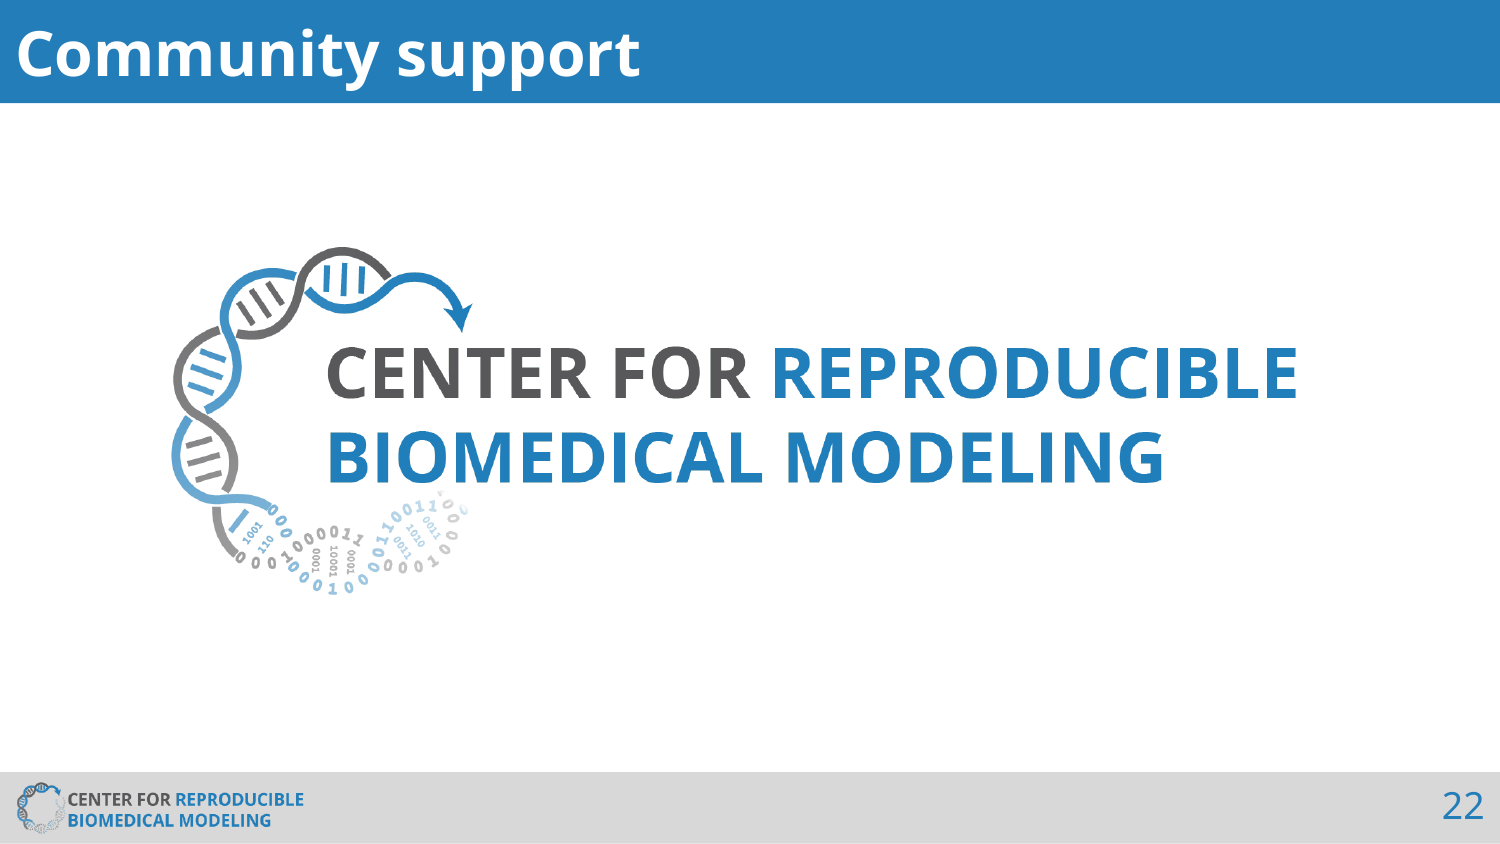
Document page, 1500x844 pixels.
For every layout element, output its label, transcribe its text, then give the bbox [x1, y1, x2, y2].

picture [15, 781, 304, 834]
picture [164, 244, 1357, 599]
title Community support [0, 0, 1500, 104]
